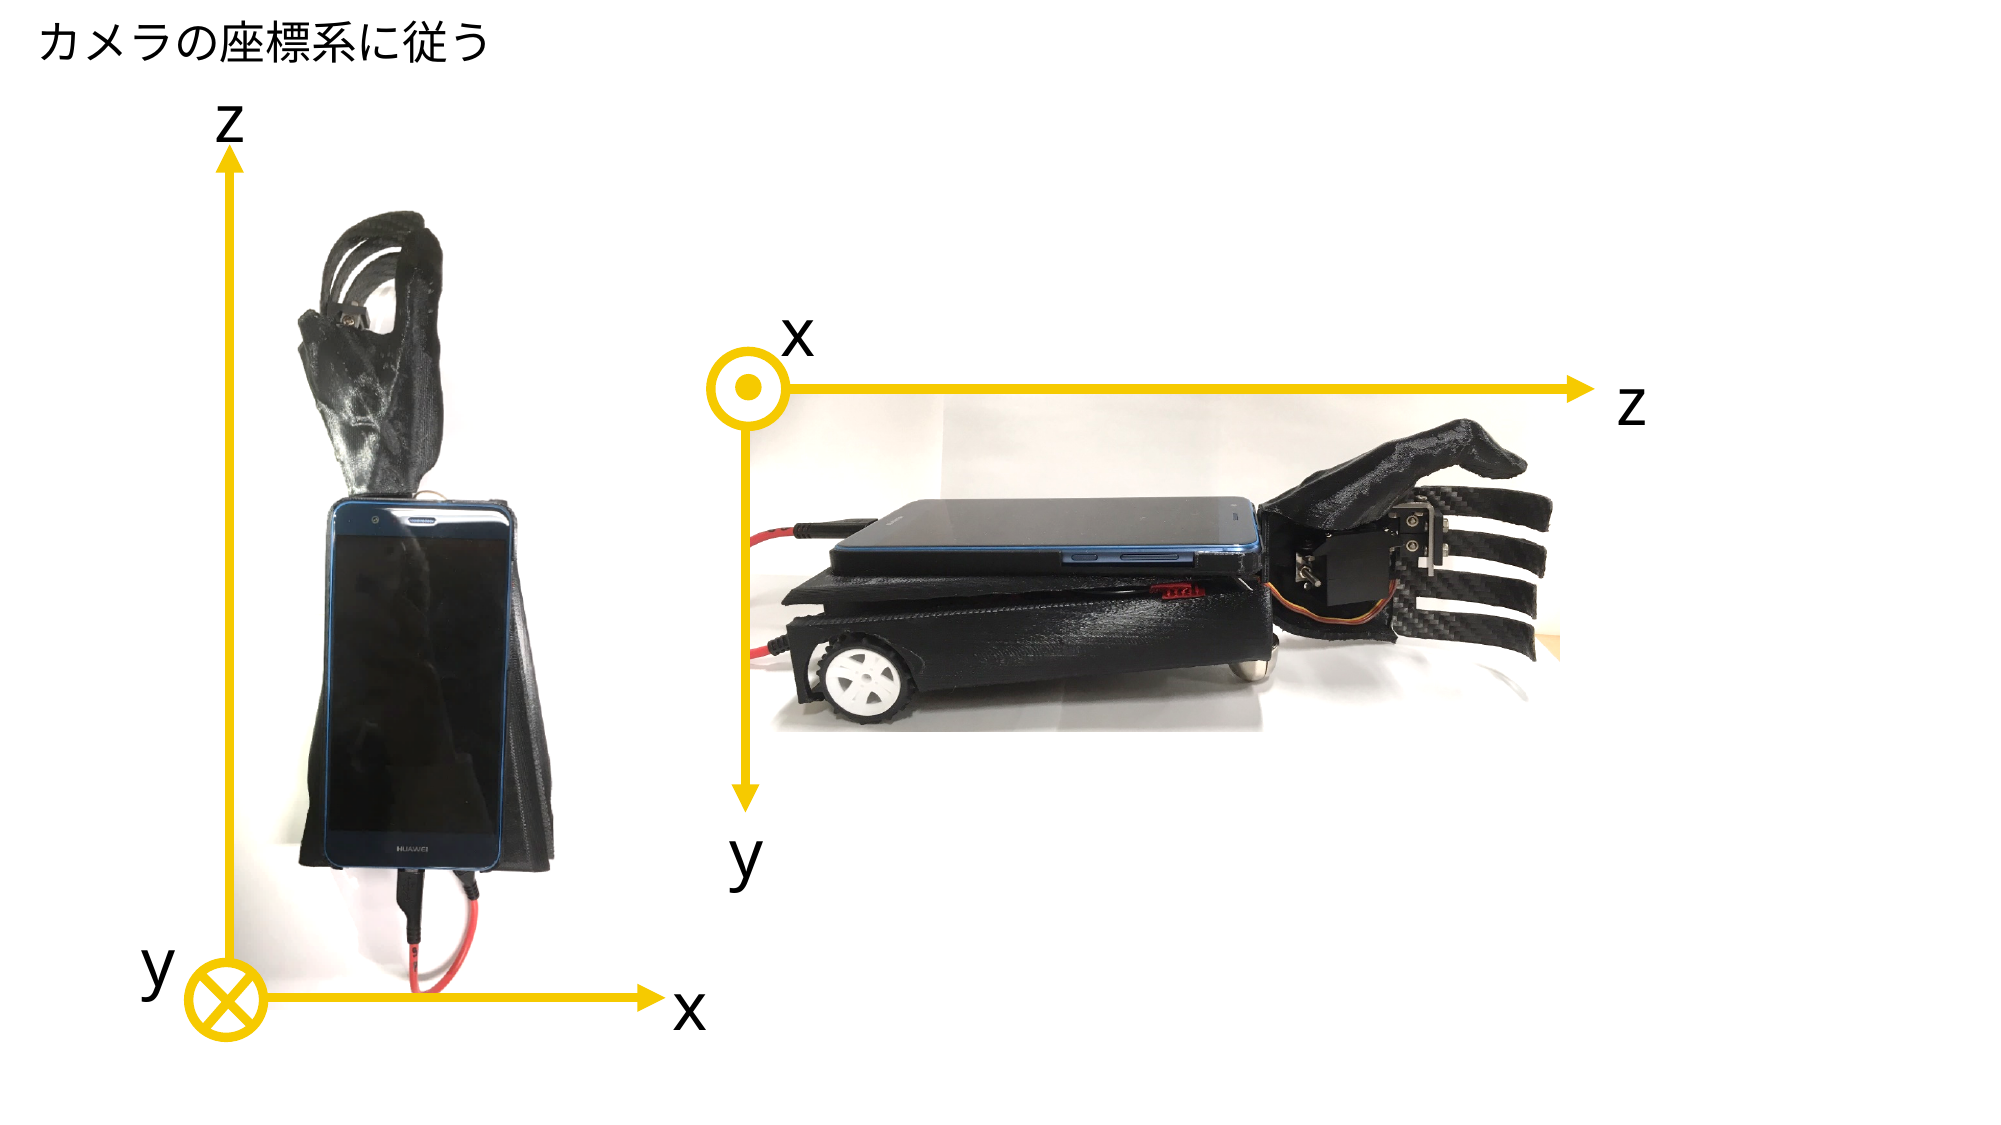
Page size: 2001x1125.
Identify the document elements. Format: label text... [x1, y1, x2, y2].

text_box カメラの座標系に従う [0, 6, 532, 76]
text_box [120, 68, 1670, 1053]
